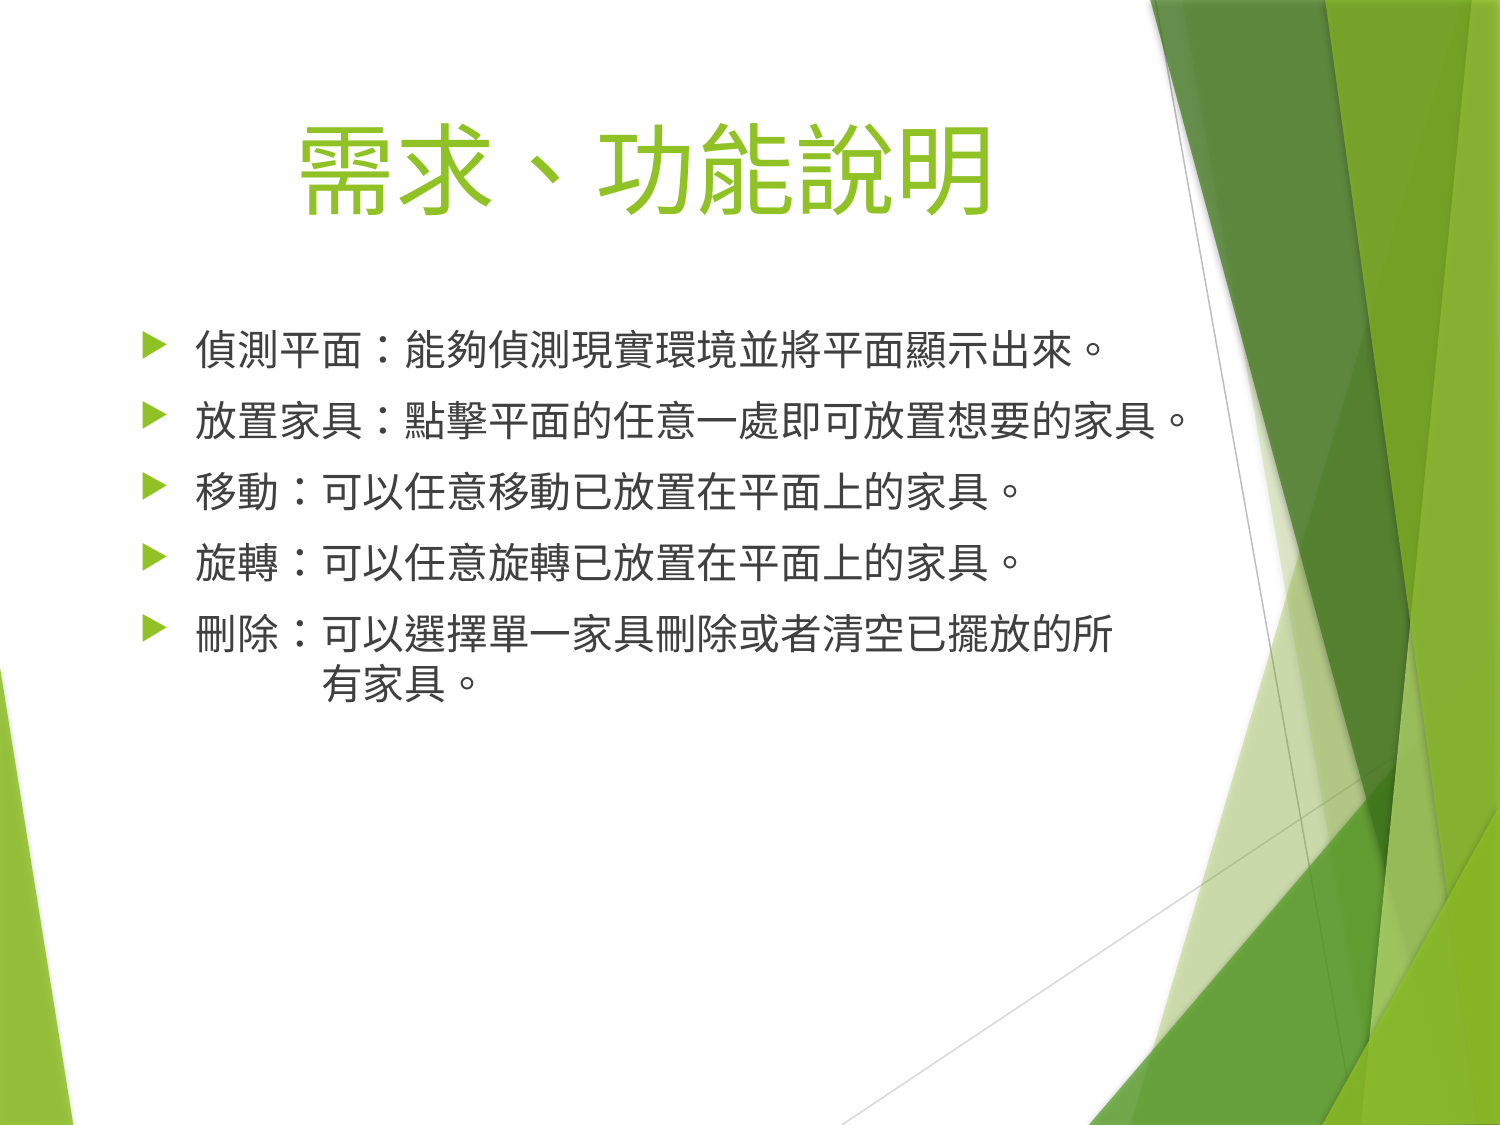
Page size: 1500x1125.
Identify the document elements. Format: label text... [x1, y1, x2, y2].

list 偵測平面：能夠偵測現實環境並將平面顯示出來。 放置家具：點擊平面的任意一處即可放置想要的家具。 移動：可以任意移動已放置在平面上的家具。 旋轉：可以任意旋轉已放置在平面上的家具。 刪除：可以選擇單一家具刪除或者清空已擺放的所 有家具。 [124, 316, 1213, 954]
text_box 需求、功能說明 [124, 99, 1166, 317]
